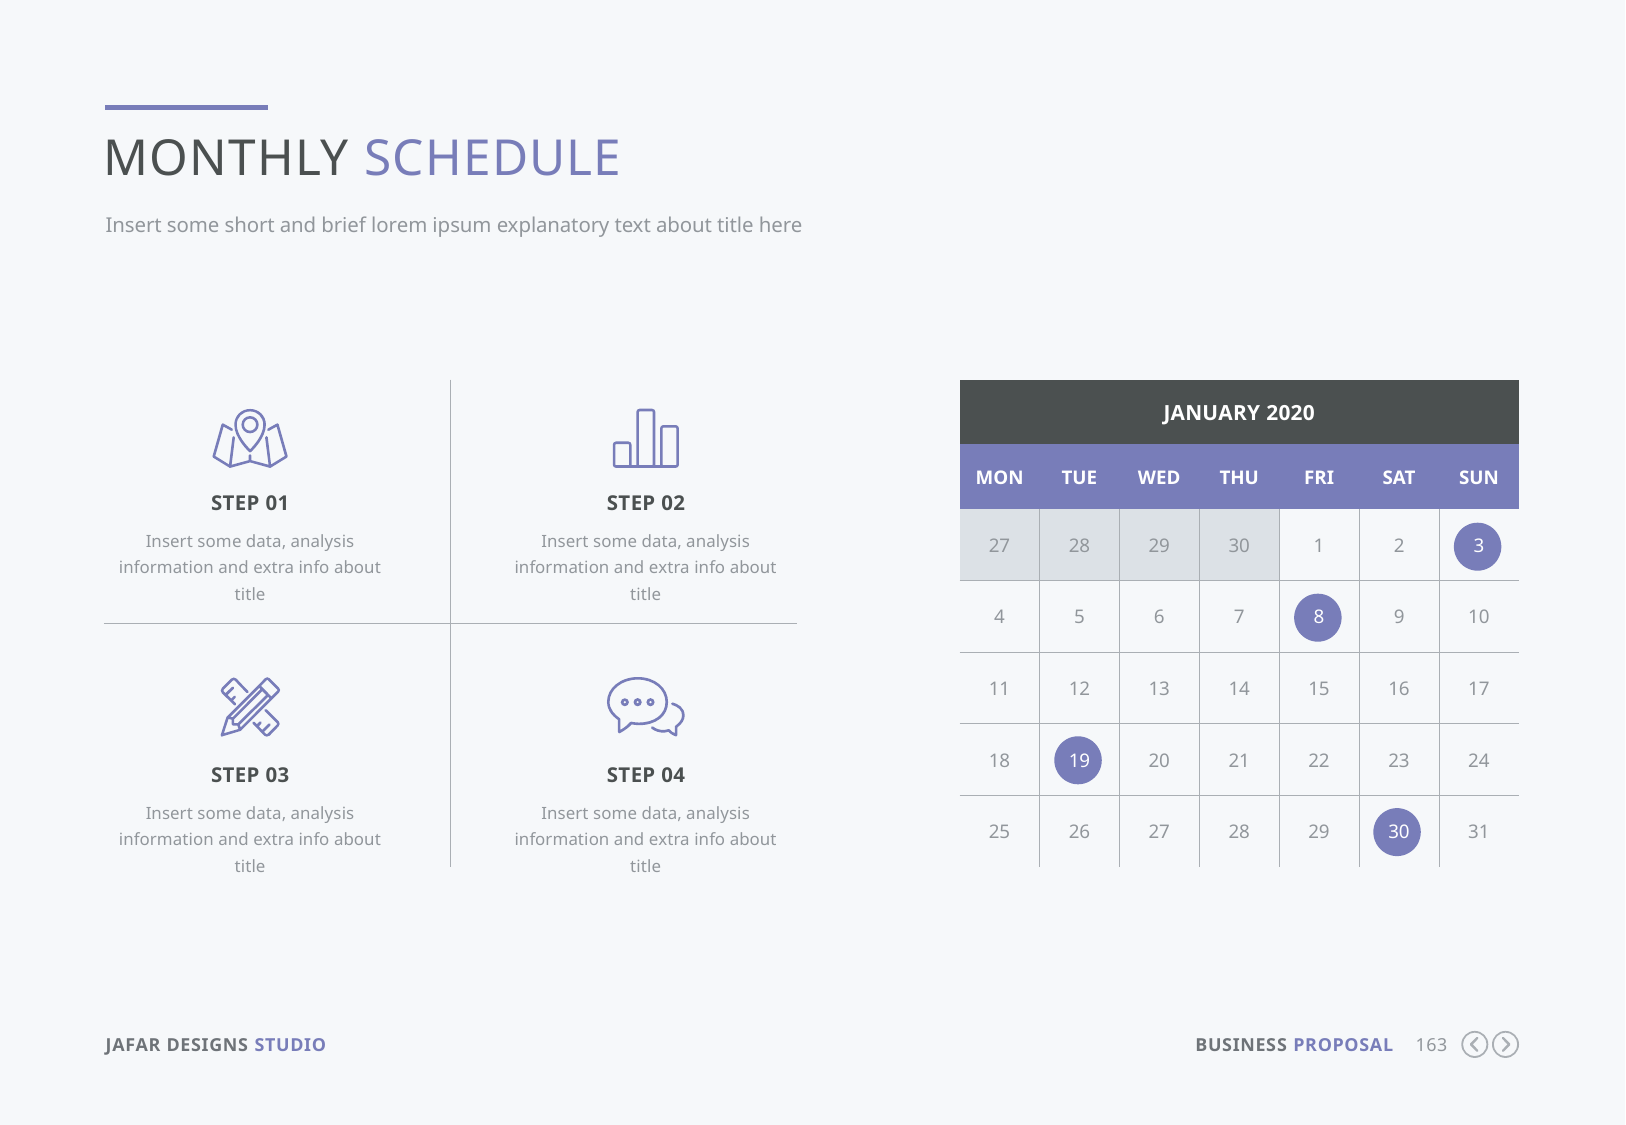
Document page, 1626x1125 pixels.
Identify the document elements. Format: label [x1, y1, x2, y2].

text_box [105, 490, 395, 578]
list [103, 125, 1518, 188]
table_cell [1280, 724, 1359, 795]
text_box [103, 379, 798, 868]
list [105, 209, 1519, 241]
table_header [960, 380, 1519, 444]
table_cell [1200, 581, 1279, 652]
table_cell [1120, 796, 1199, 867]
text_box [612, 408, 679, 468]
table_cell [1040, 581, 1119, 652]
table_cell [1040, 653, 1119, 723]
text_box [212, 408, 288, 468]
table_cell [1120, 653, 1199, 723]
table_cell [1280, 581, 1359, 652]
table_cell [1120, 724, 1199, 795]
table_cell [1120, 581, 1199, 652]
table_cell [1360, 653, 1439, 723]
table_cell [1360, 724, 1439, 795]
table_cell [1280, 796, 1359, 867]
table_cell [1440, 796, 1519, 867]
text_box [501, 490, 791, 578]
table_cell [1280, 653, 1359, 723]
text_box [220, 676, 281, 737]
text_box [501, 762, 791, 850]
table_cell [960, 796, 1039, 867]
text_box [606, 676, 685, 737]
table_cell [1040, 724, 1119, 795]
table_cell [1200, 796, 1279, 867]
table_cell [960, 653, 1039, 723]
table_cell [1200, 724, 1279, 795]
table_cell [1440, 653, 1519, 723]
table_cell [1360, 796, 1439, 867]
text_box [105, 762, 395, 850]
table_cell [960, 724, 1039, 795]
table_cell [1360, 581, 1439, 652]
table_cell [960, 581, 1039, 652]
table_cell [1440, 724, 1519, 795]
table_cell [1040, 796, 1119, 867]
table_cell [1440, 581, 1519, 652]
table_cell [960, 444, 1519, 580]
table_cell [1200, 653, 1279, 723]
